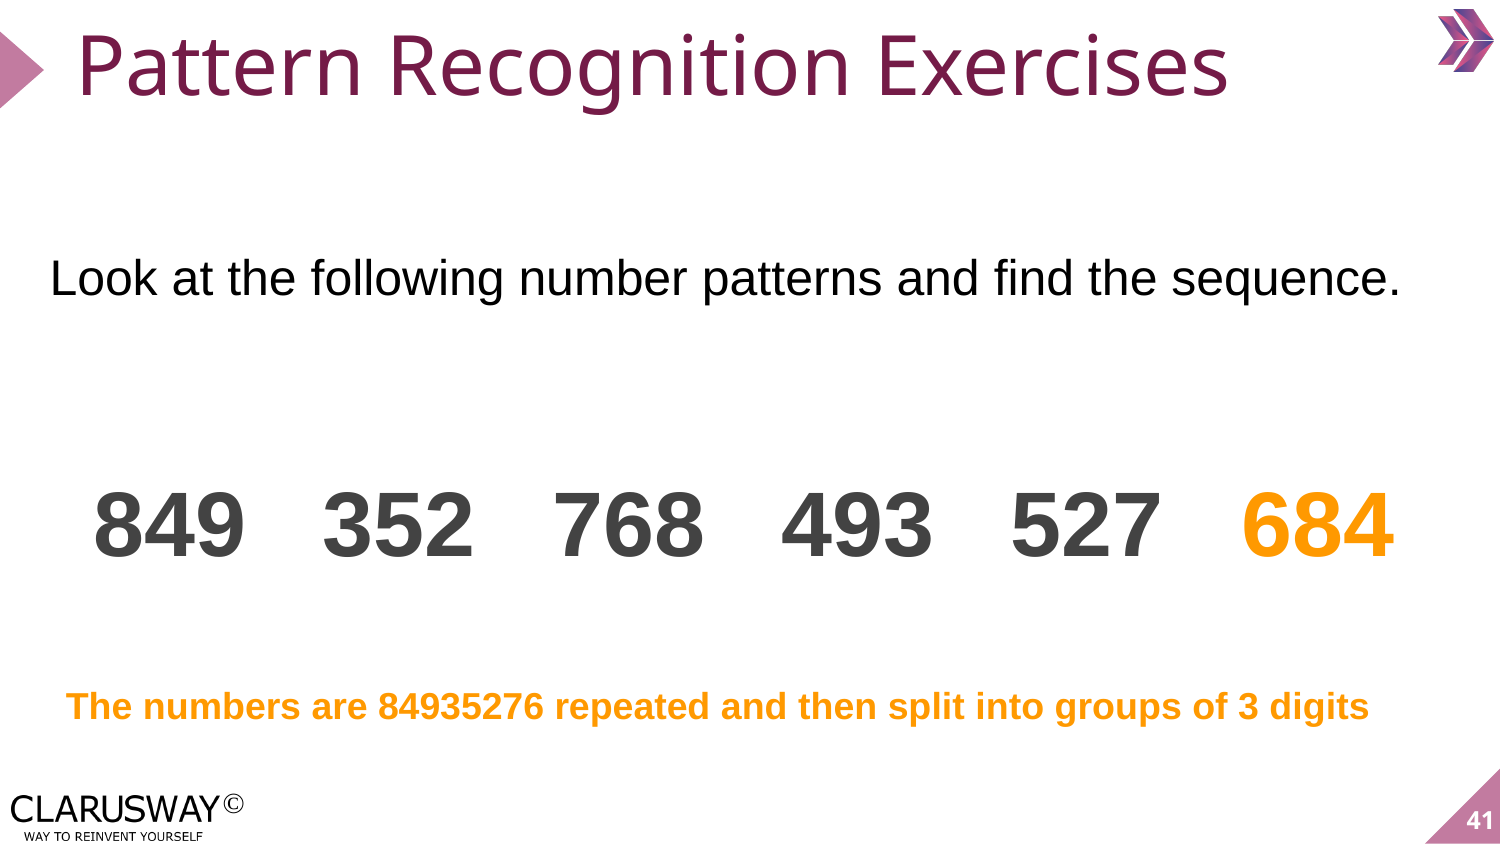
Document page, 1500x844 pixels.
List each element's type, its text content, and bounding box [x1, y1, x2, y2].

picture [1438, 9, 1494, 72]
picture [11, 795, 220, 841]
title Pattern Recognition Exercises [75, 31, 1414, 210]
text_box The numbers are 84935276 repeated and then split into groups of 3 digits [49, 660, 1388, 777]
list 849 352 768 493 527 684 [30, 448, 1458, 597]
list Look at the following number patterns and find the sequence. [12, 236, 1441, 385]
slide_number 41 [1461, 809, 1496, 839]
